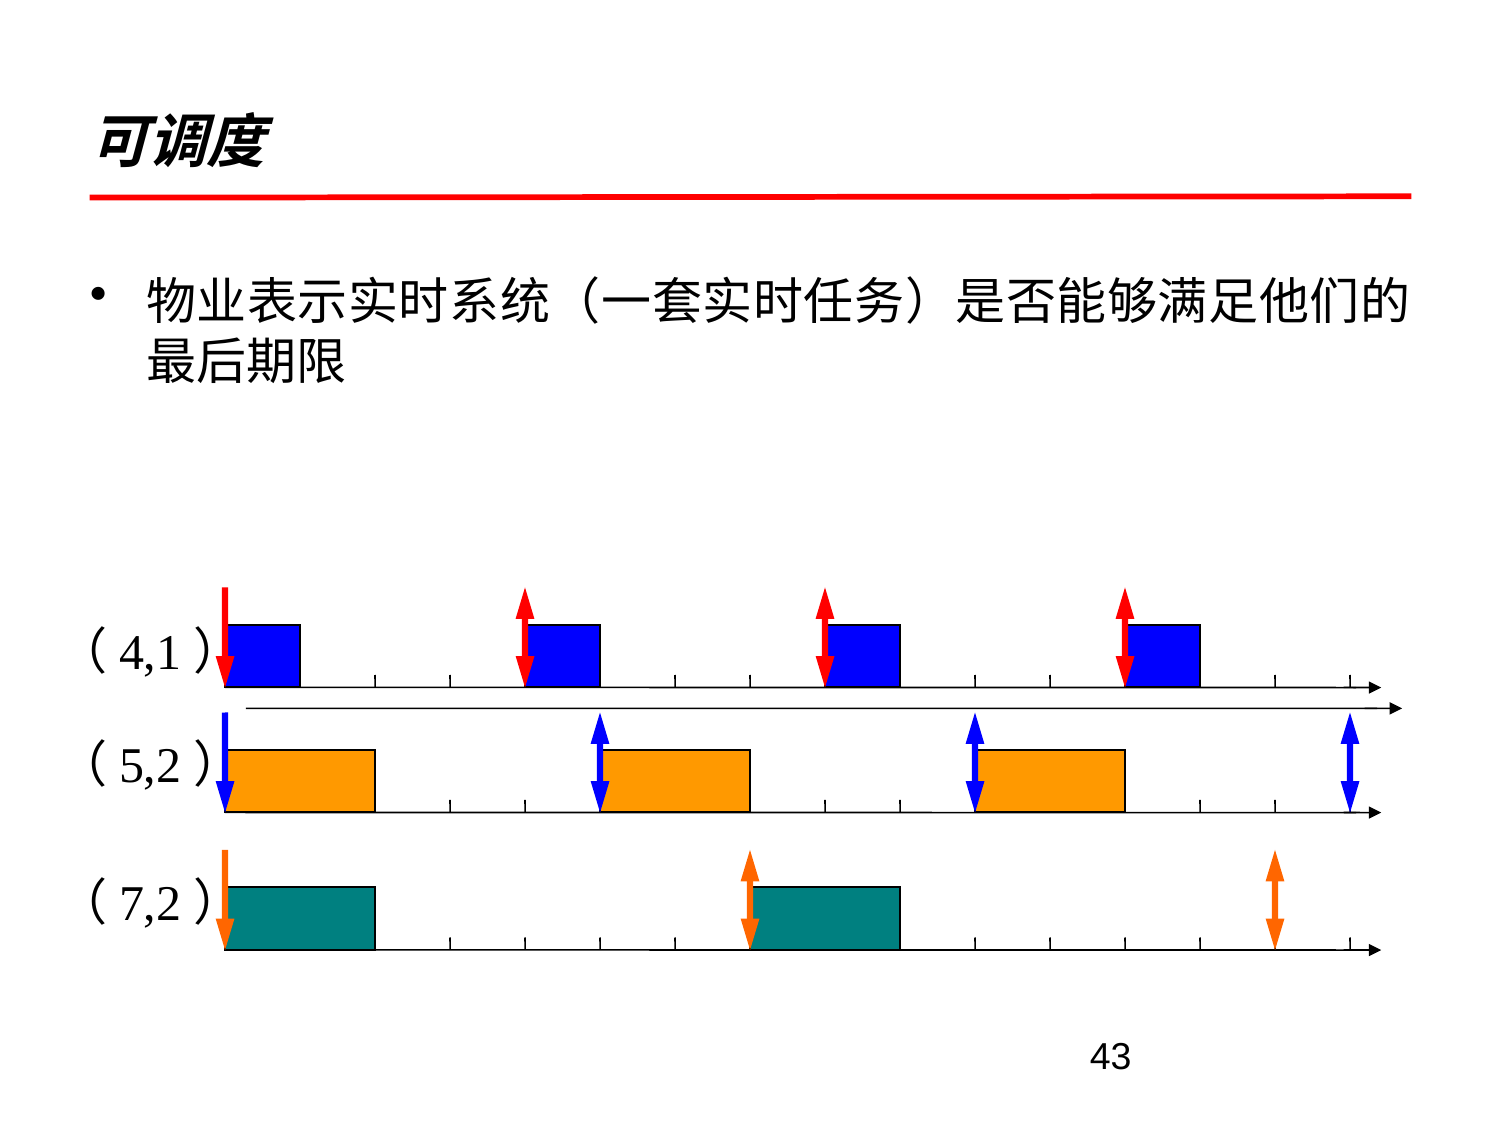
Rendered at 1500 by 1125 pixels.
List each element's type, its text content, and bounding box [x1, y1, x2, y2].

text_box [1343, 943, 1382, 957]
text_box [259, 624, 300, 688]
text_box [968, 712, 982, 813]
text_box [751, 887, 900, 950]
text_box [601, 749, 750, 813]
text_box [818, 587, 832, 688]
text_box [526, 624, 600, 688]
text_box [1118, 587, 1132, 688]
text_box [1343, 681, 1382, 694]
text_box （7,2） [42, 862, 259, 938]
text_box （5,2） [42, 724, 259, 801]
text_box [518, 587, 532, 688]
text_box [1343, 712, 1357, 813]
text_box [221, 801, 229, 813]
text_box [89, 198, 1411, 203]
text_box [976, 749, 1125, 813]
text_box [743, 849, 757, 950]
text_box [593, 712, 607, 813]
text_box [1268, 849, 1282, 950]
text_box [1364, 702, 1403, 715]
text_box [1351, 806, 1382, 819]
text_box [226, 887, 375, 950]
text_box [221, 938, 229, 950]
text_box （4,1） [42, 612, 259, 688]
text_box 物业表示实时系统（一套实时任务）是否能够满足他们的最后期限 [74, 262, 1425, 1005]
slide_number 43 [1074, 1024, 1426, 1103]
title 可调度 [75, 45, 1425, 233]
text_box [826, 624, 900, 688]
text_box [226, 749, 375, 813]
text_box [1126, 624, 1200, 688]
